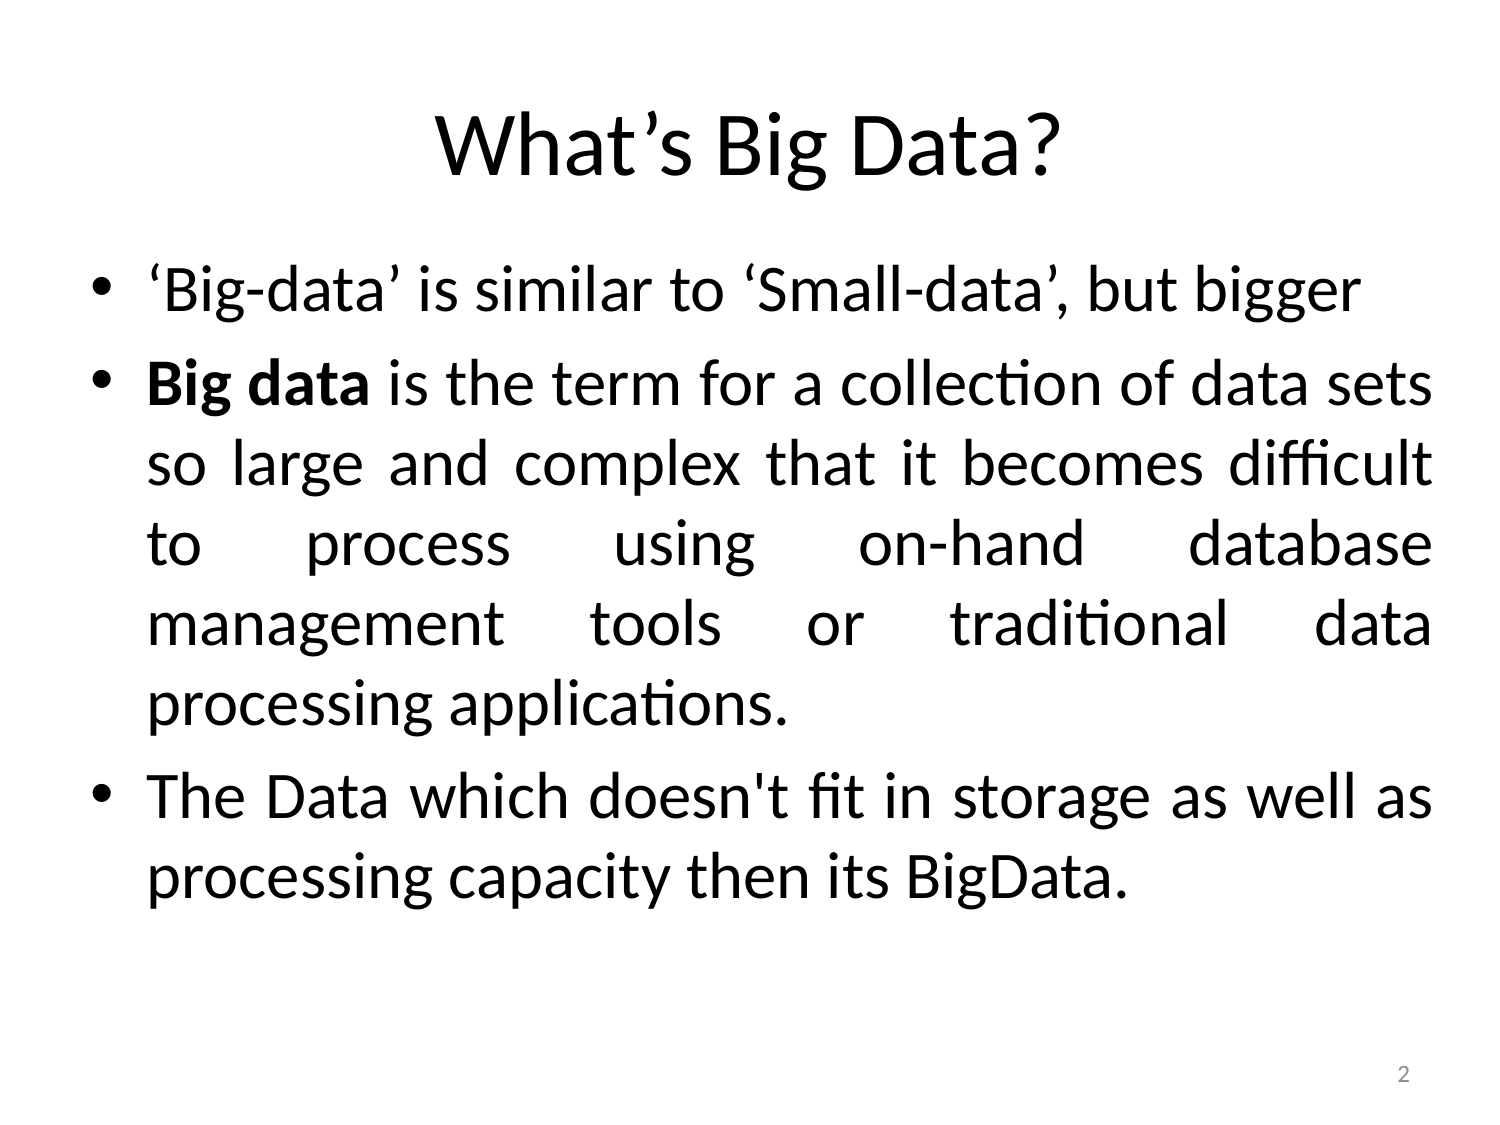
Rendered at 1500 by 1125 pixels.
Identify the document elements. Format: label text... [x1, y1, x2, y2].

slide_number 2 [1074, 1042, 1425, 1103]
list ‘Big-data’ is similar to ‘Small-data’, but bigger Big data is the term for a collection of data sets so large and complex that it becomes difficult to process using on-hand database management tools or traditional data processing applications. The Data which doesn't fit in storage as well as processing capacity then its BigData. [75, 237, 1450, 1063]
title What’s Big Data? [75, 45, 1425, 233]
